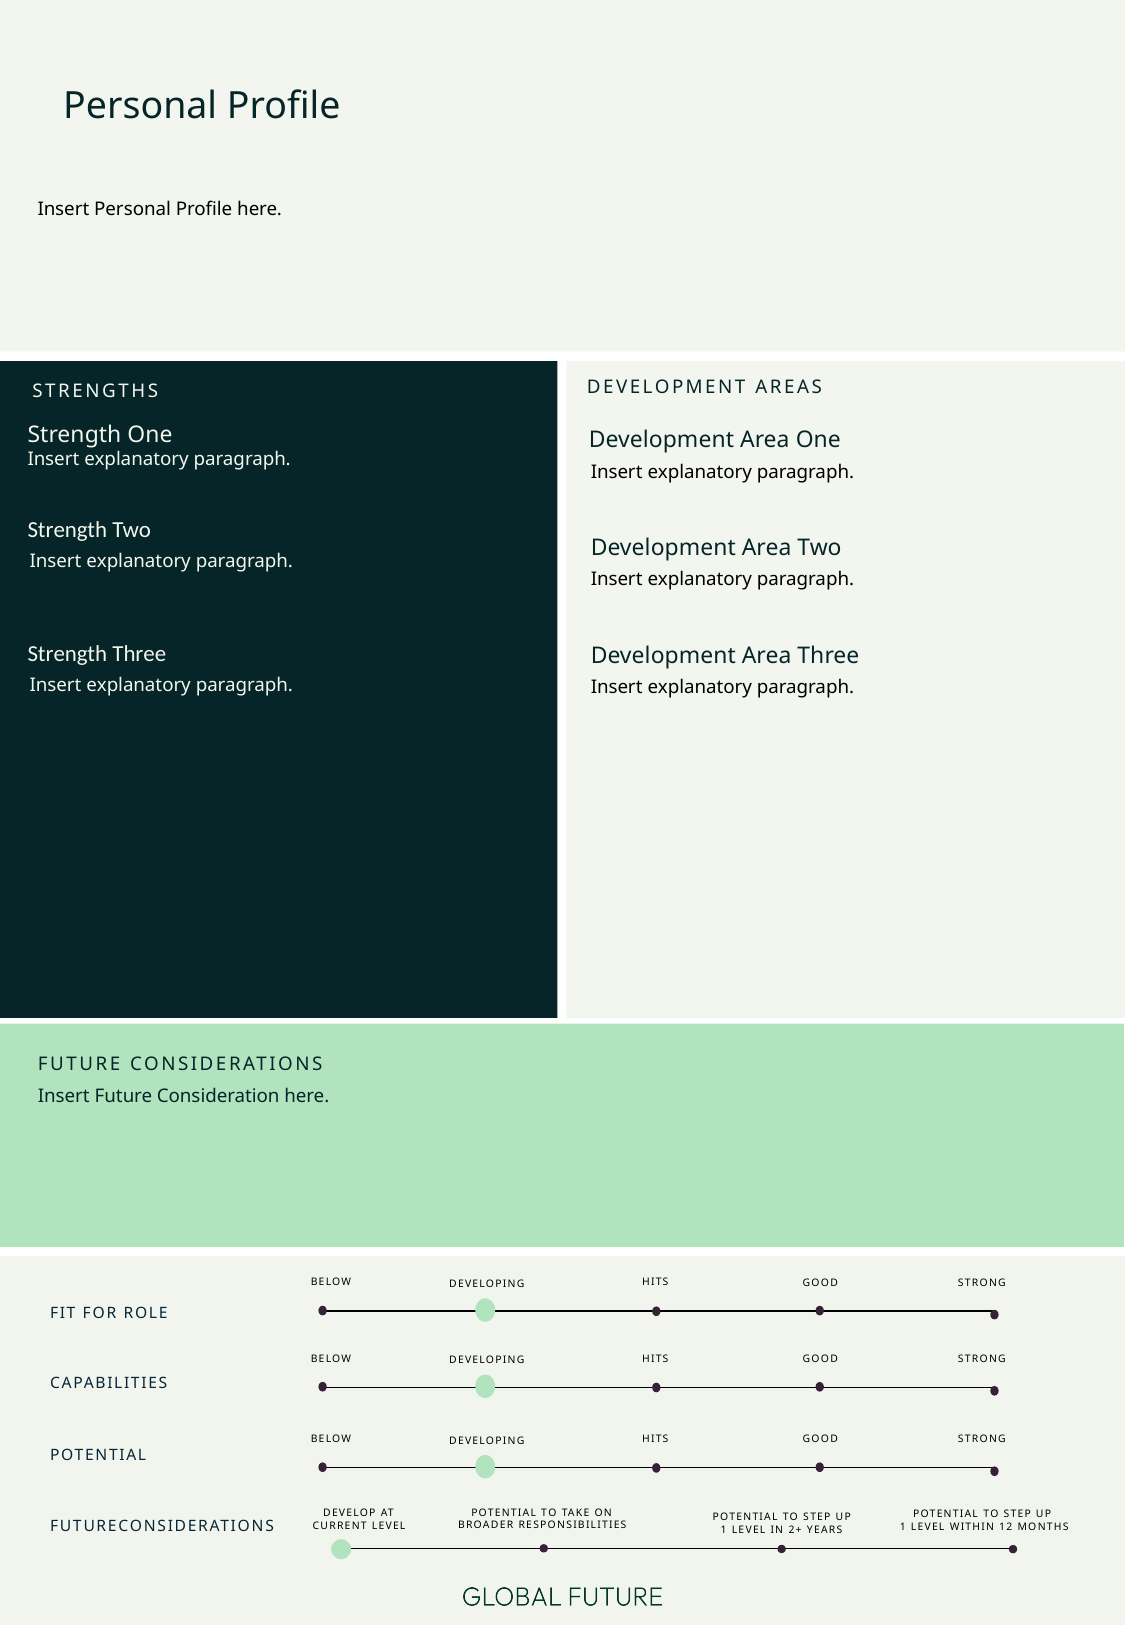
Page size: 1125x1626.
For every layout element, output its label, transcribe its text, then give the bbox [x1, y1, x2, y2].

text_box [295, 1477, 1110, 1561]
text_box STRENGTHS [17, 371, 361, 409]
text_box FUTURECONSIDERATIONS [35, 1508, 295, 1542]
text_box FIT FOR ROLE [35, 1295, 475, 1329]
picture [463, 1587, 662, 1606]
text_box Personal Profile [48, 73, 809, 134]
text_box [0, 0, 1125, 352]
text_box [295, 1424, 1061, 1479]
text_box Strength One Insert explanatory paragraph. Strength Two Insert explanatory paragraph. Strength Three Insert explanatory paragraph. [12, 411, 580, 794]
text_box [565, 360, 1125, 1019]
text_box FUTURE CONSIDERATIONS [22, 1044, 444, 1076]
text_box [295, 1267, 1061, 1322]
text_box POTENTIAL [35, 1437, 295, 1472]
text_box CAPABILITIES [35, 1365, 405, 1400]
text_box [0, 360, 559, 1019]
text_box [295, 1344, 1061, 1398]
text_box Development Area One Insert explanatory paragraph. Development Area Two Insert explanatory paragraph. Development Area Three Insert explanatory paragraph. [573, 417, 1119, 804]
text_box [0, 1255, 1125, 1625]
text_box DEVELOPMENT AREAS [571, 367, 915, 405]
text_box Insert Personal Profile here. [22, 189, 1119, 227]
text_box Insert Future Consideration here. [22, 1076, 1056, 1114]
text_box [0, 1023, 1125, 1248]
